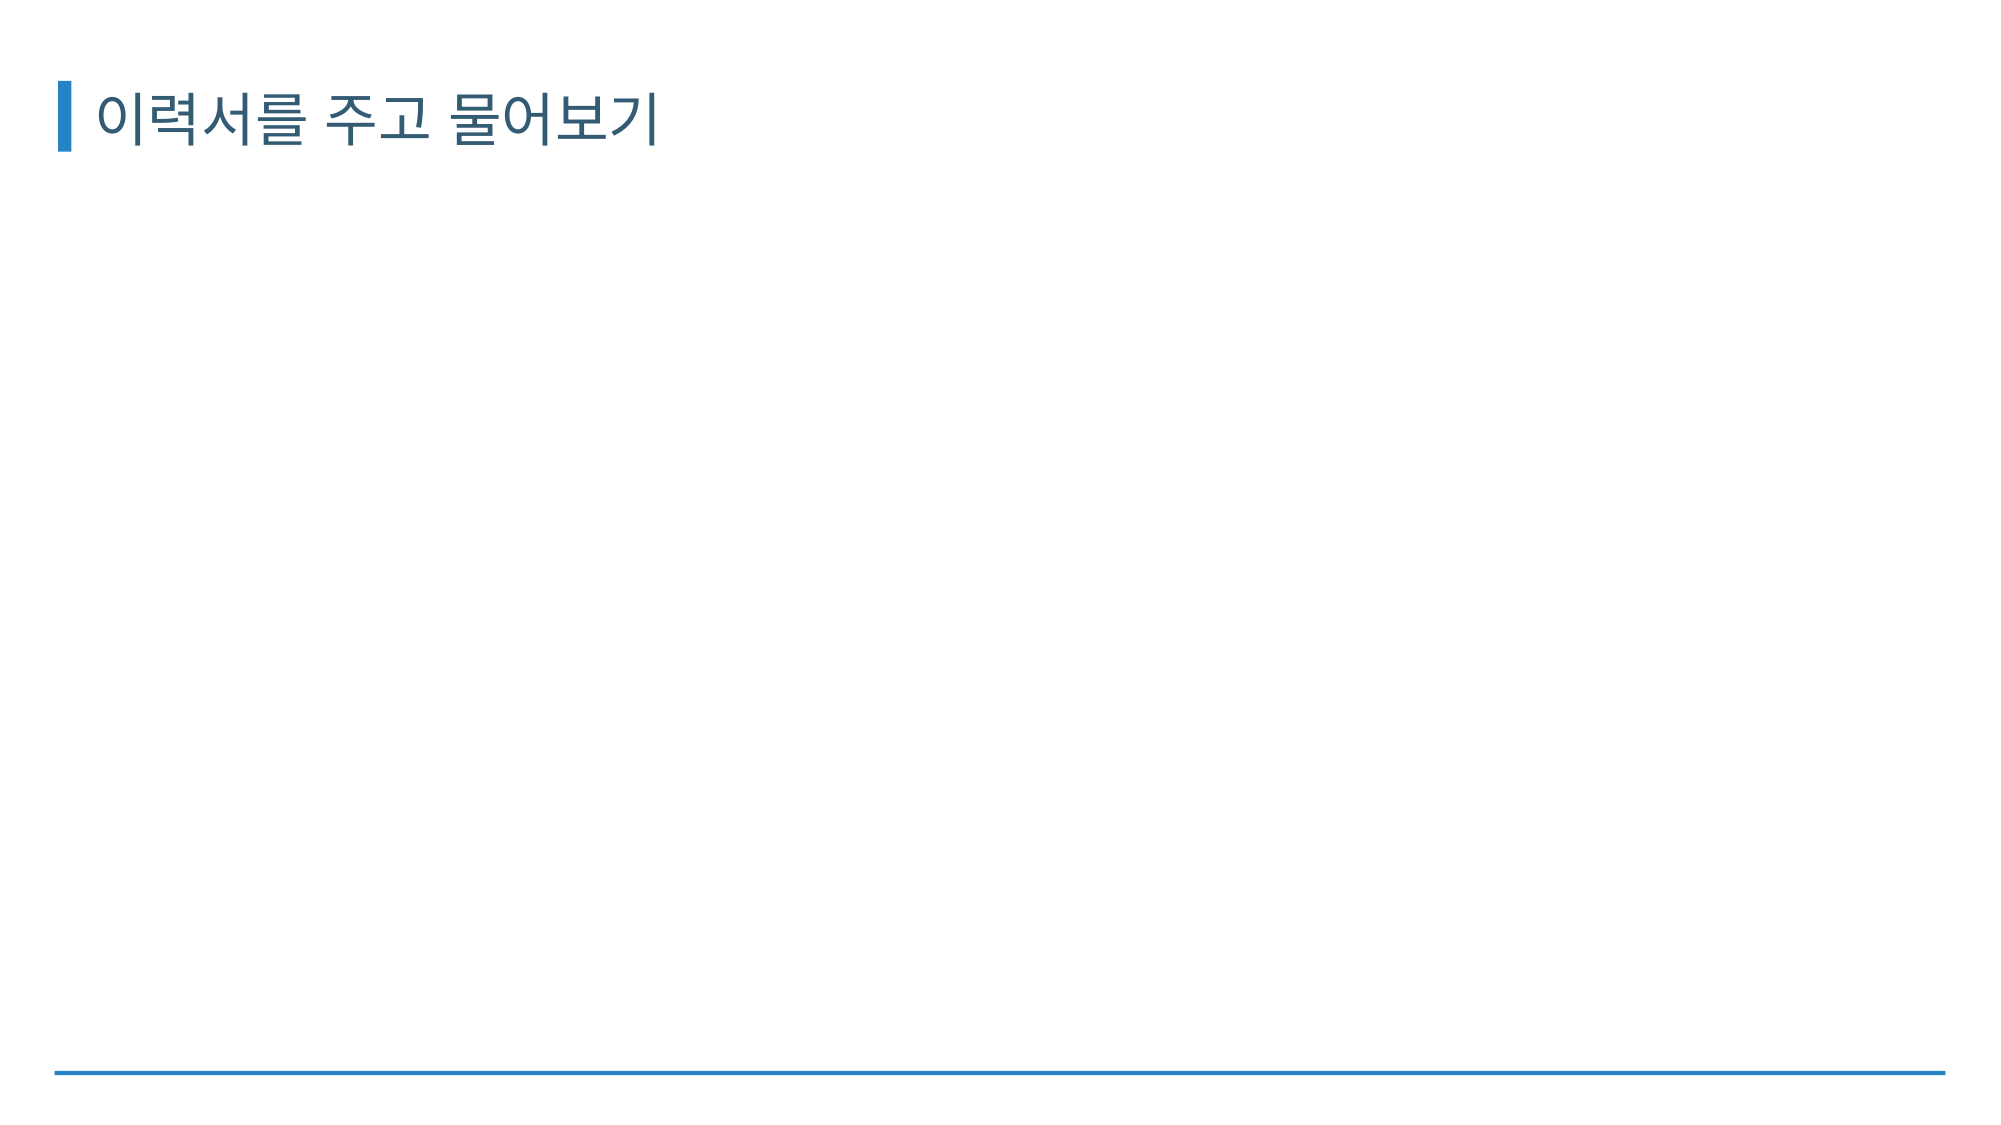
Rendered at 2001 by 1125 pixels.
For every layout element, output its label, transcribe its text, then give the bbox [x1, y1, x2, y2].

title 이력서를 주고 물어보기 [79, 67, 1942, 165]
